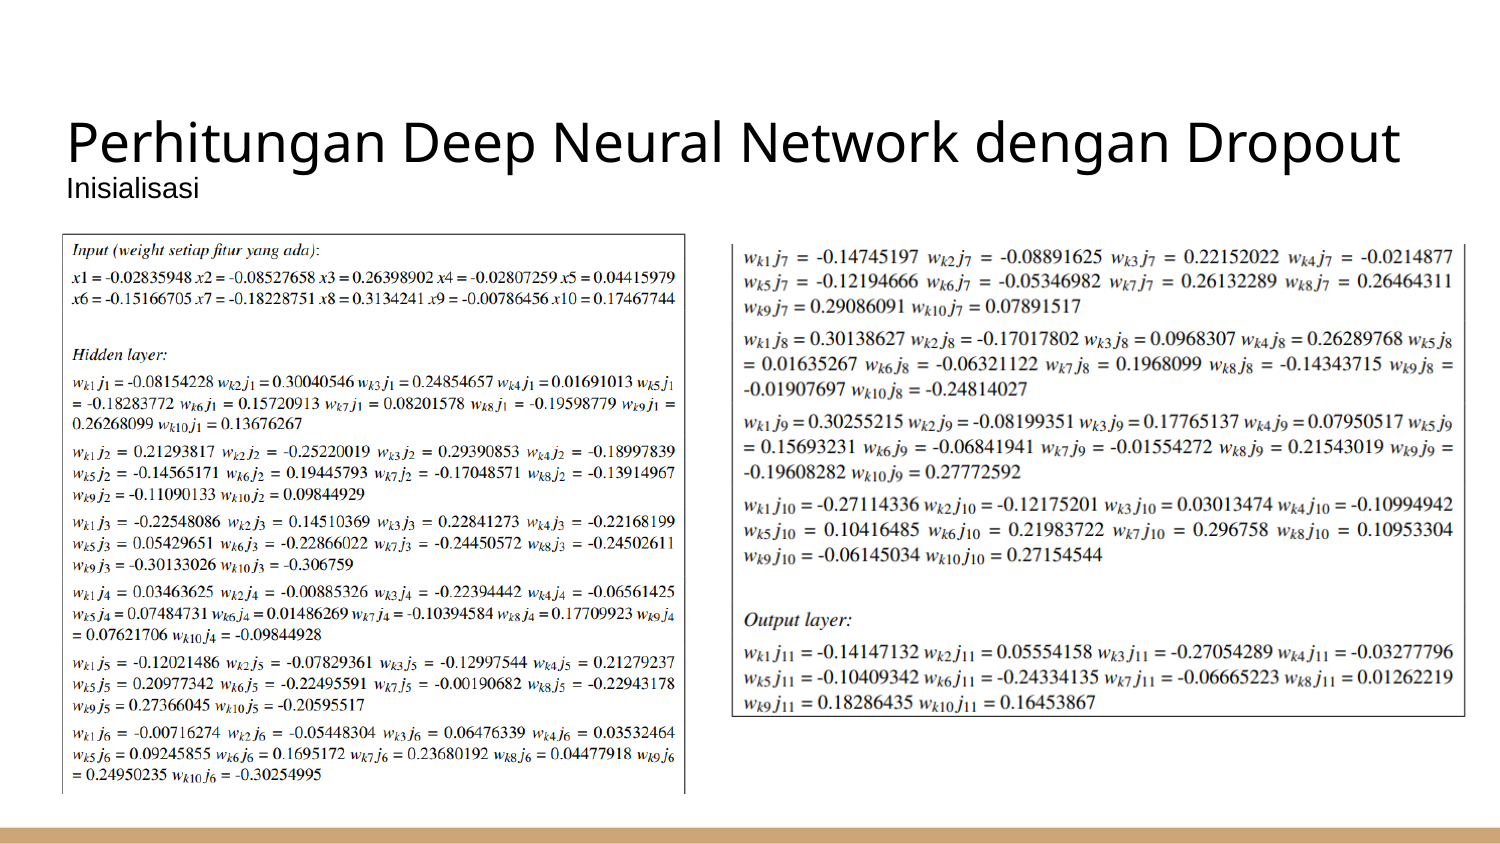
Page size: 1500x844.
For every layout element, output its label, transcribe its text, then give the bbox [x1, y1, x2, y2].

text_box Inisialisasi [51, 154, 1390, 219]
title Perhitungan Deep Neural Network dengan Dropout [51, 51, 1449, 189]
picture [719, 244, 1476, 731]
picture [50, 219, 695, 794]
